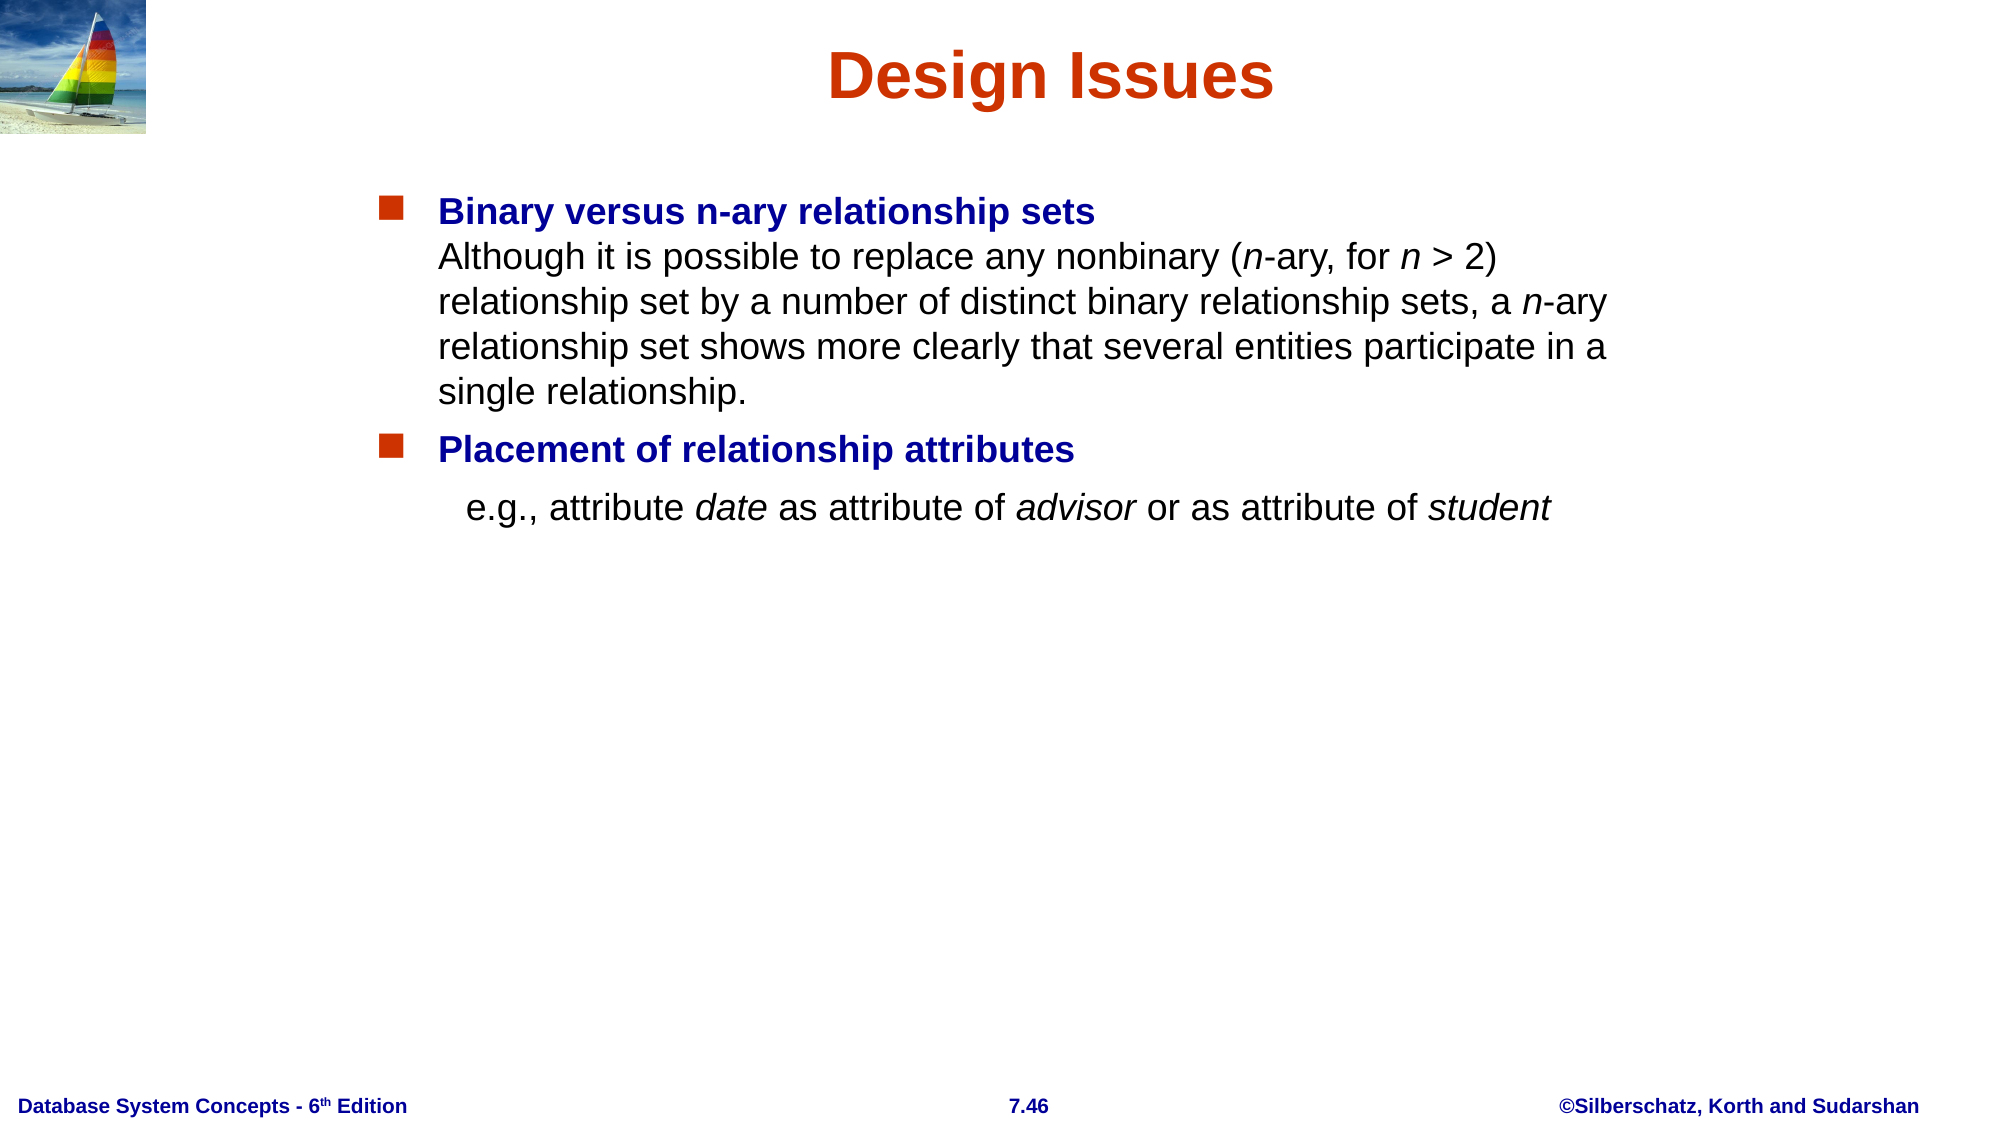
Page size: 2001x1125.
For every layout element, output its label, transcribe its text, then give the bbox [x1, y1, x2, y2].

picture [0, 0, 146, 134]
title Design Issues [167, 18, 1935, 120]
list Binary versus n-ary relationship sets Although it is possible to replace any nonbinary (n-ary, for n > 2) relationship set by a number of distinct binary relationship sets, a n-ary relationship set shows more clearly that several entities participate in a single relationship. Placement of relationship attributes e.g., attribute date as attribute of advisor or as attribute of student [366, 179, 1714, 1063]
